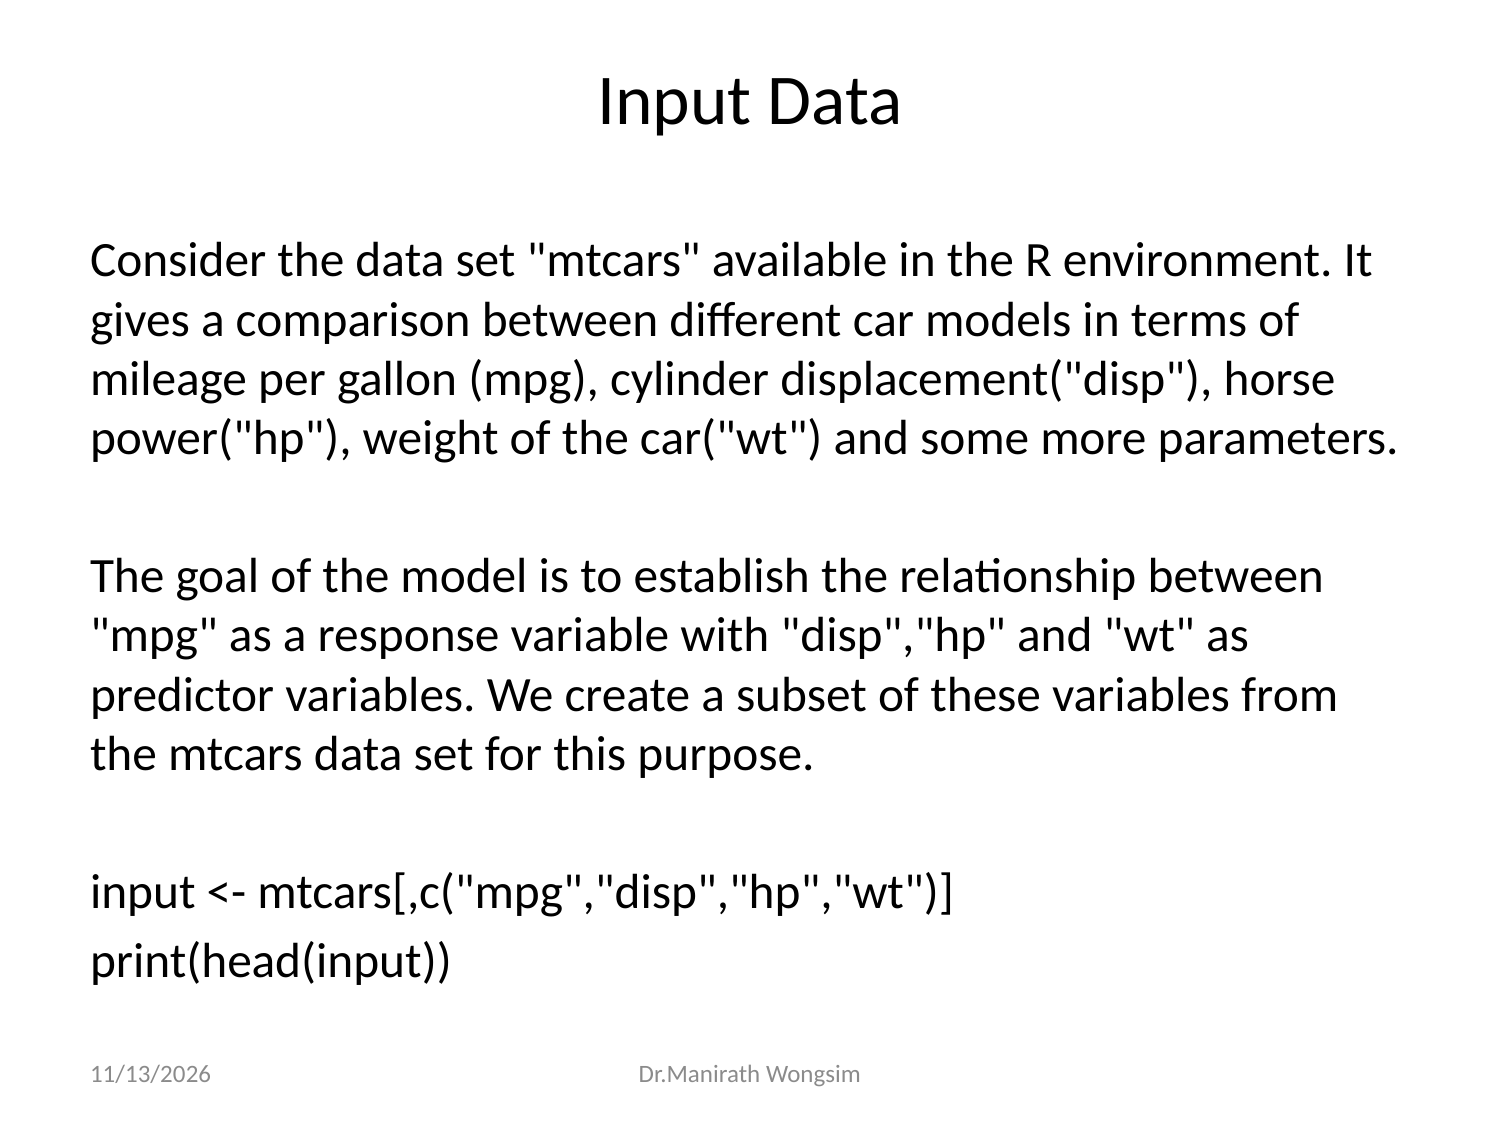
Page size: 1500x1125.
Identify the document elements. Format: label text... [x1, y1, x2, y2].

title Input Data [75, 45, 1425, 219]
footer Dr.Manirath Wongsim [512, 1042, 988, 1103]
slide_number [75, 1042, 425, 1103]
list Consider the data set "mtcars" available in the R environment. It gives a comparison between different car models in terms of mileage per gallon (mpg), cylinder displacement("disp"), horse power("hp"), weight of the car("wt") and some more parameters. The goal of the model is to establish the relationship between "mpg" as a response variable with "disp","hp" and "wt" as predictor variables. We create a subset of these variables from the mtcars data set for this purpose. input <- mtcars[,c("mpg","disp","hp","wt")] print(head(input)) [75, 219, 1425, 1005]
